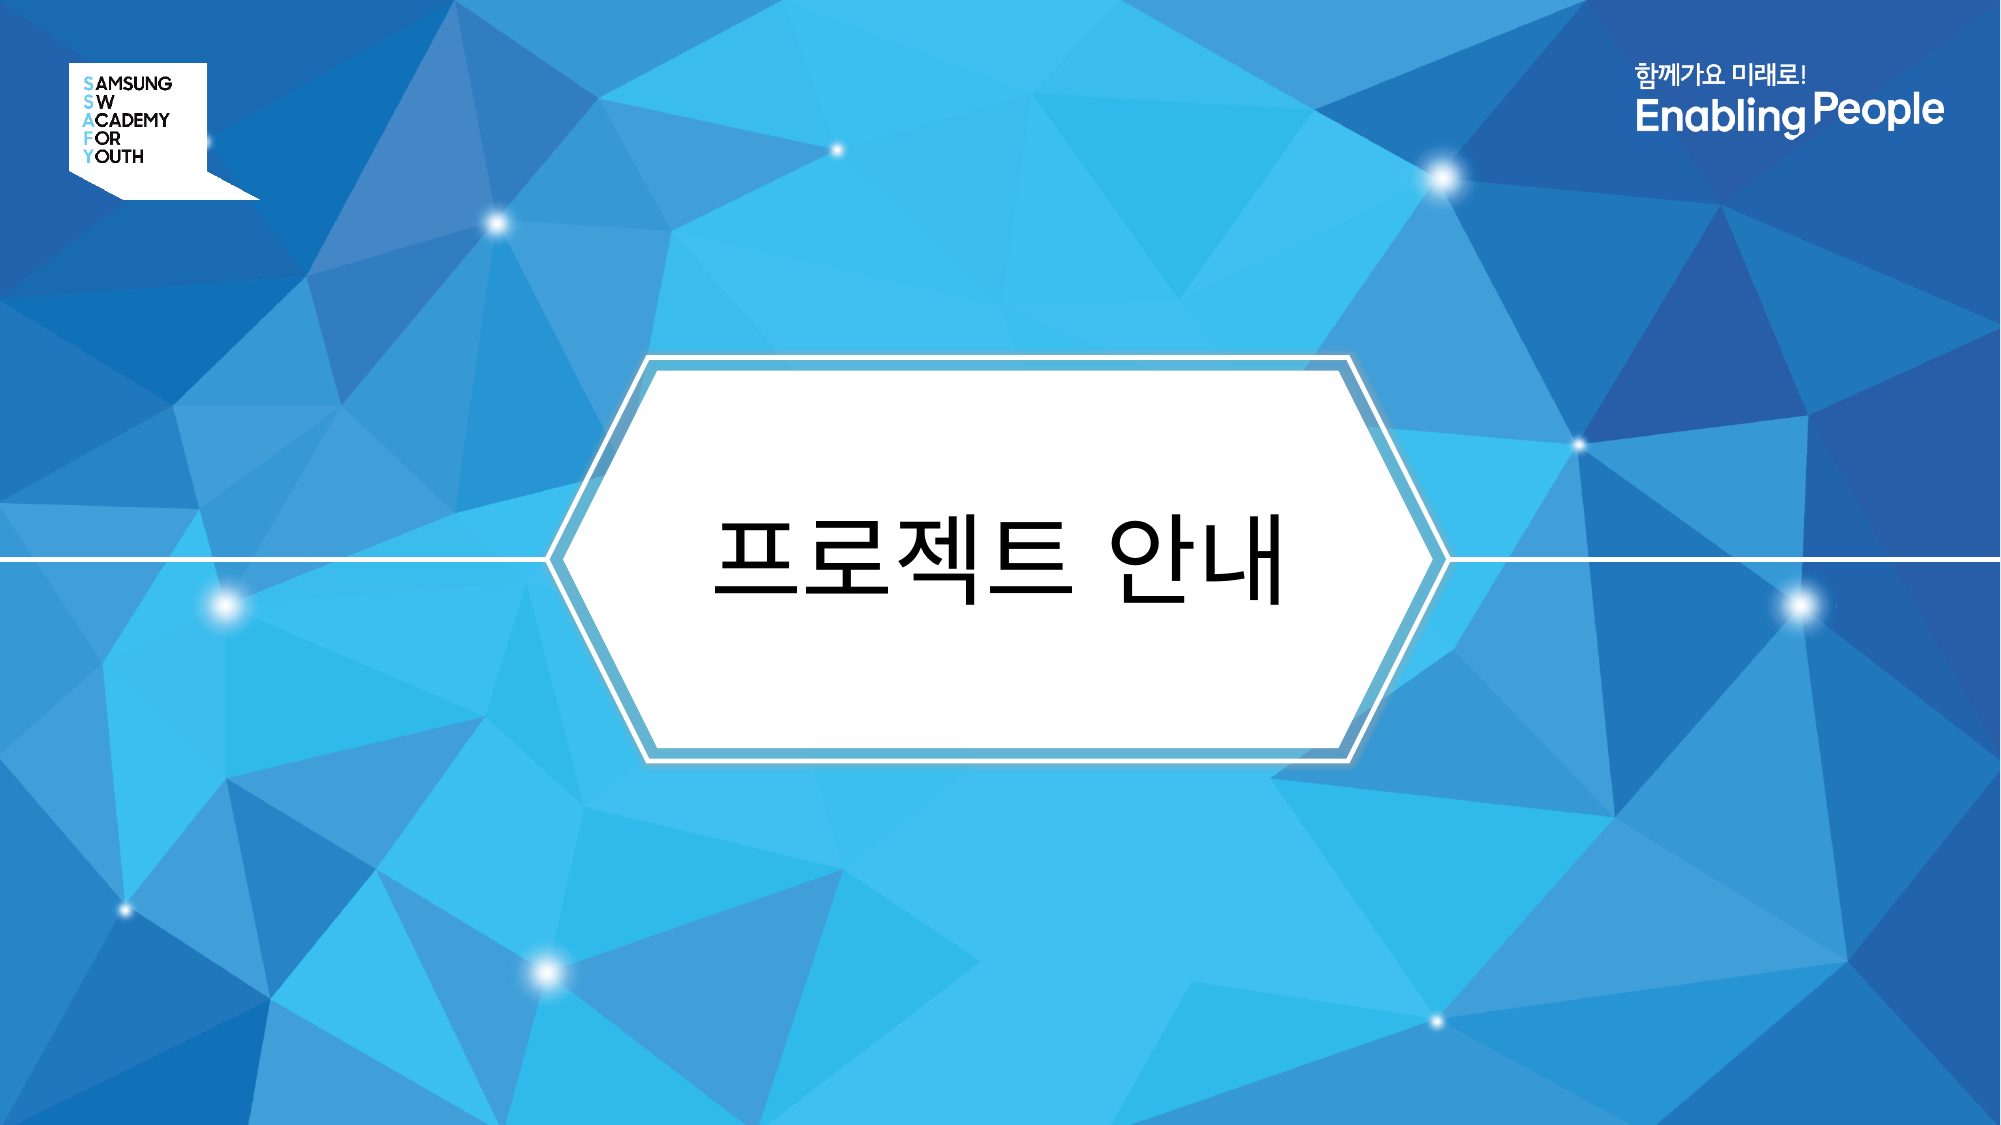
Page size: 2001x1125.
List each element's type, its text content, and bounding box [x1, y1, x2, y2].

picture [0, 0, 2001, 1125]
title 프로젝트 안내 [540, 481, 1460, 650]
